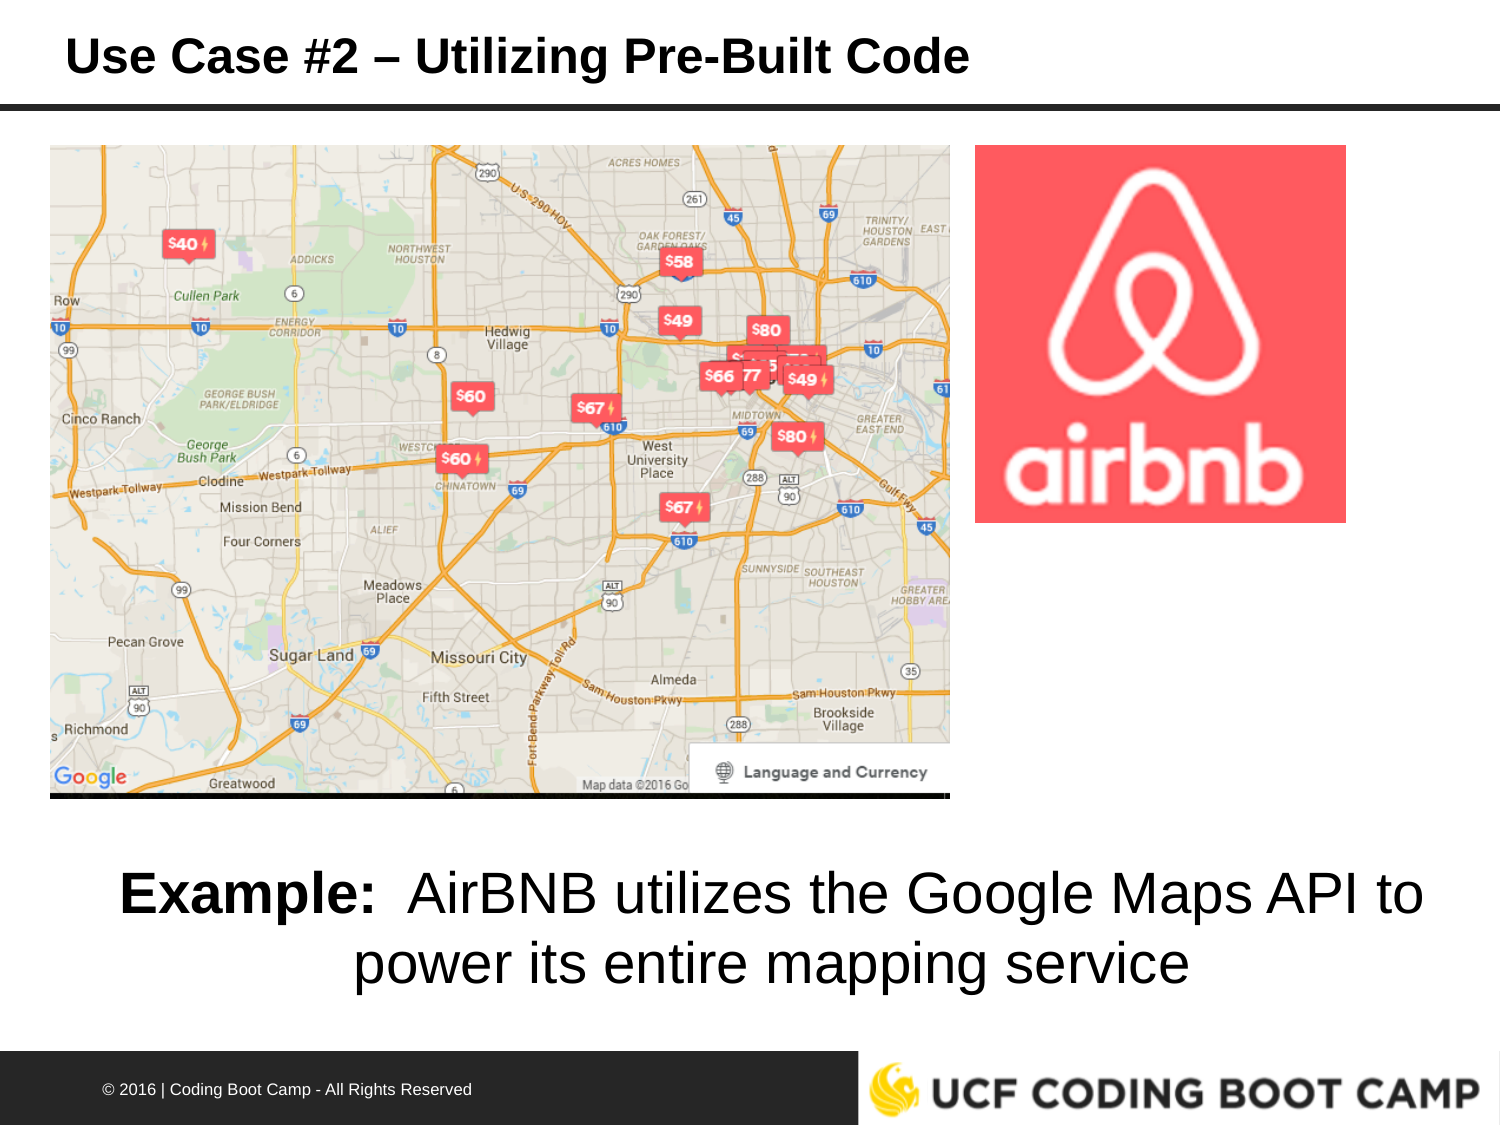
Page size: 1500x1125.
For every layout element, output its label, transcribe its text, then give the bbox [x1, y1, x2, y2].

picture [858, 1051, 1500, 1125]
title Use Case #2 – Utilizing Pre-Built Code [50, 0, 1175, 108]
picture [49, 145, 951, 799]
text_box Example: AirBNB utilizes the Google Maps API to power its entire mapping service [49, 847, 1459, 1023]
picture [974, 145, 1346, 523]
